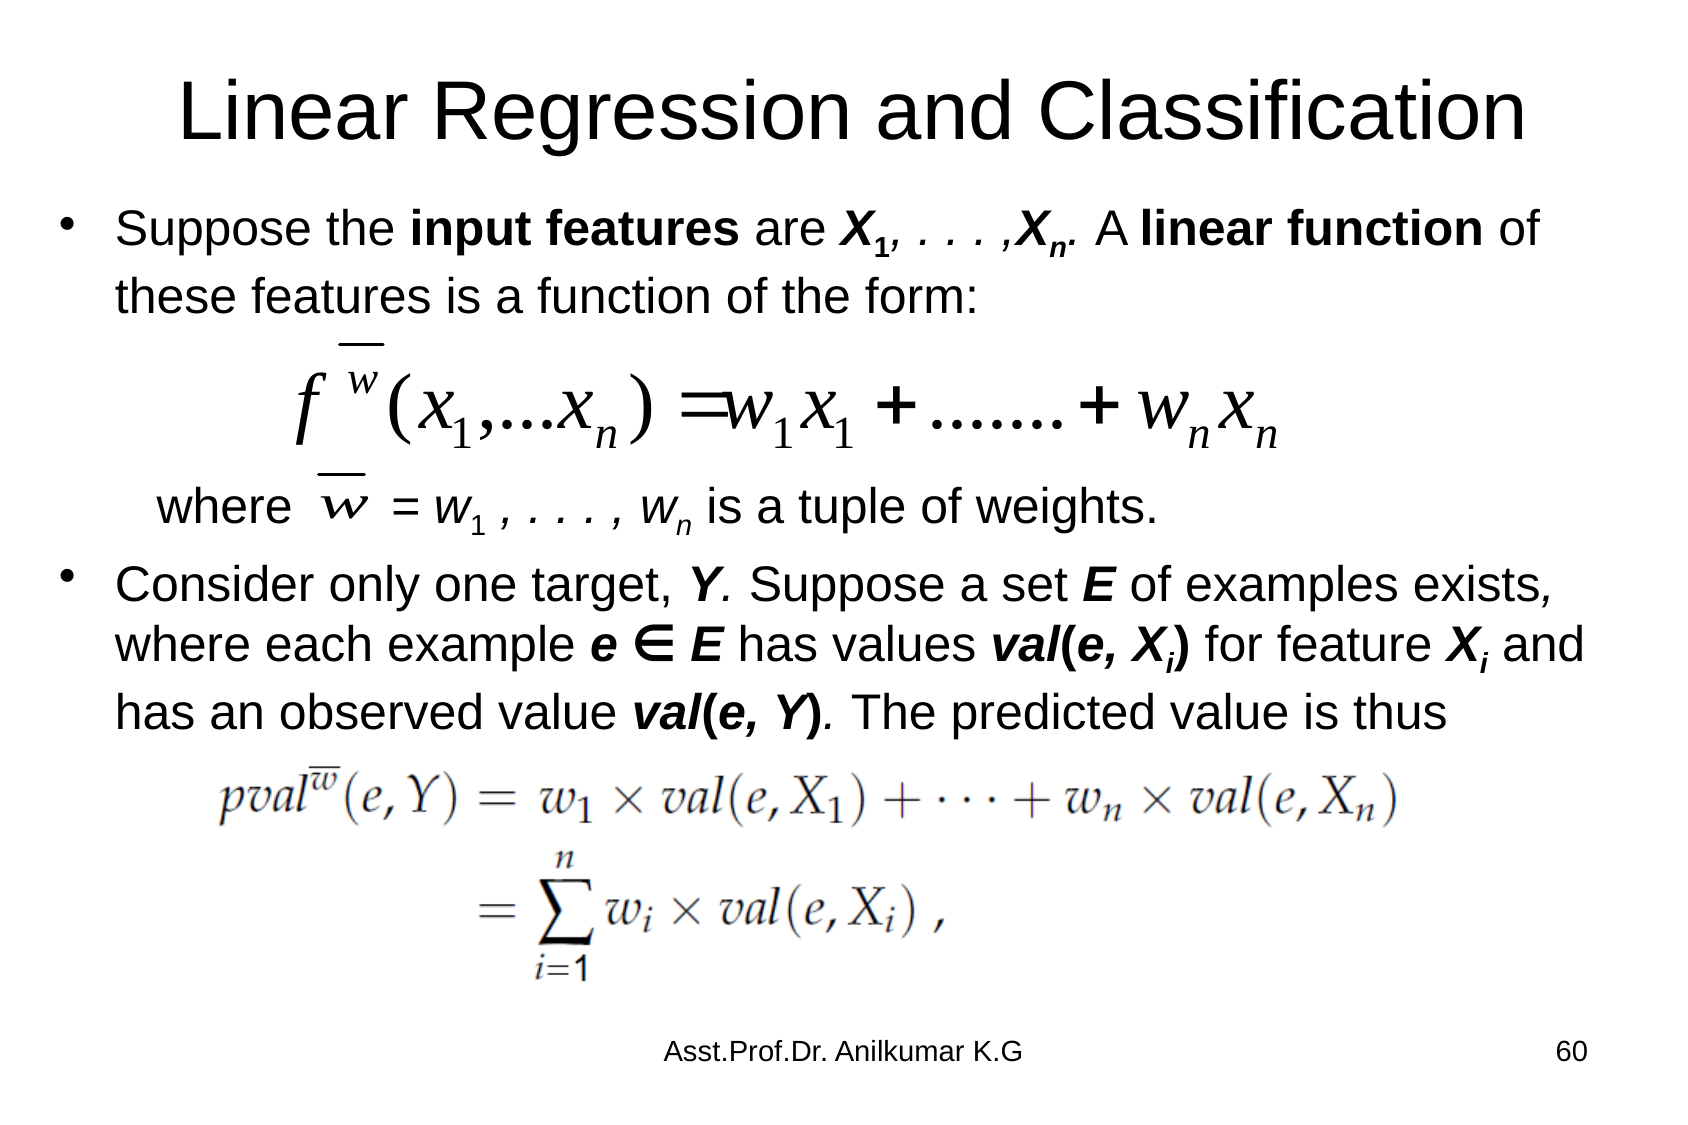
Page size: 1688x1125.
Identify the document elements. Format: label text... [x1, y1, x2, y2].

footer Asst.Prof.Dr. Anilkumar K.G [576, 1024, 1112, 1103]
picture [206, 762, 1402, 987]
slide_number 60 [1209, 1024, 1604, 1103]
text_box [268, 324, 1297, 760]
list Suppose the input features are X1, . . . ,Xn. A linear function of these features is a function of the form: where = w1 , . . . , wn is a tuple of weights. Consider only one target, Y. Suppose a set E of examples exists, where each example e ∈ E has values val(e, Xi) for feature Xi and has an observed value val(e, Y). The predicted value is thus [43, 187, 1632, 1006]
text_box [305, 462, 382, 613]
title Linear Regression and Classification [93, 24, 1613, 187]
